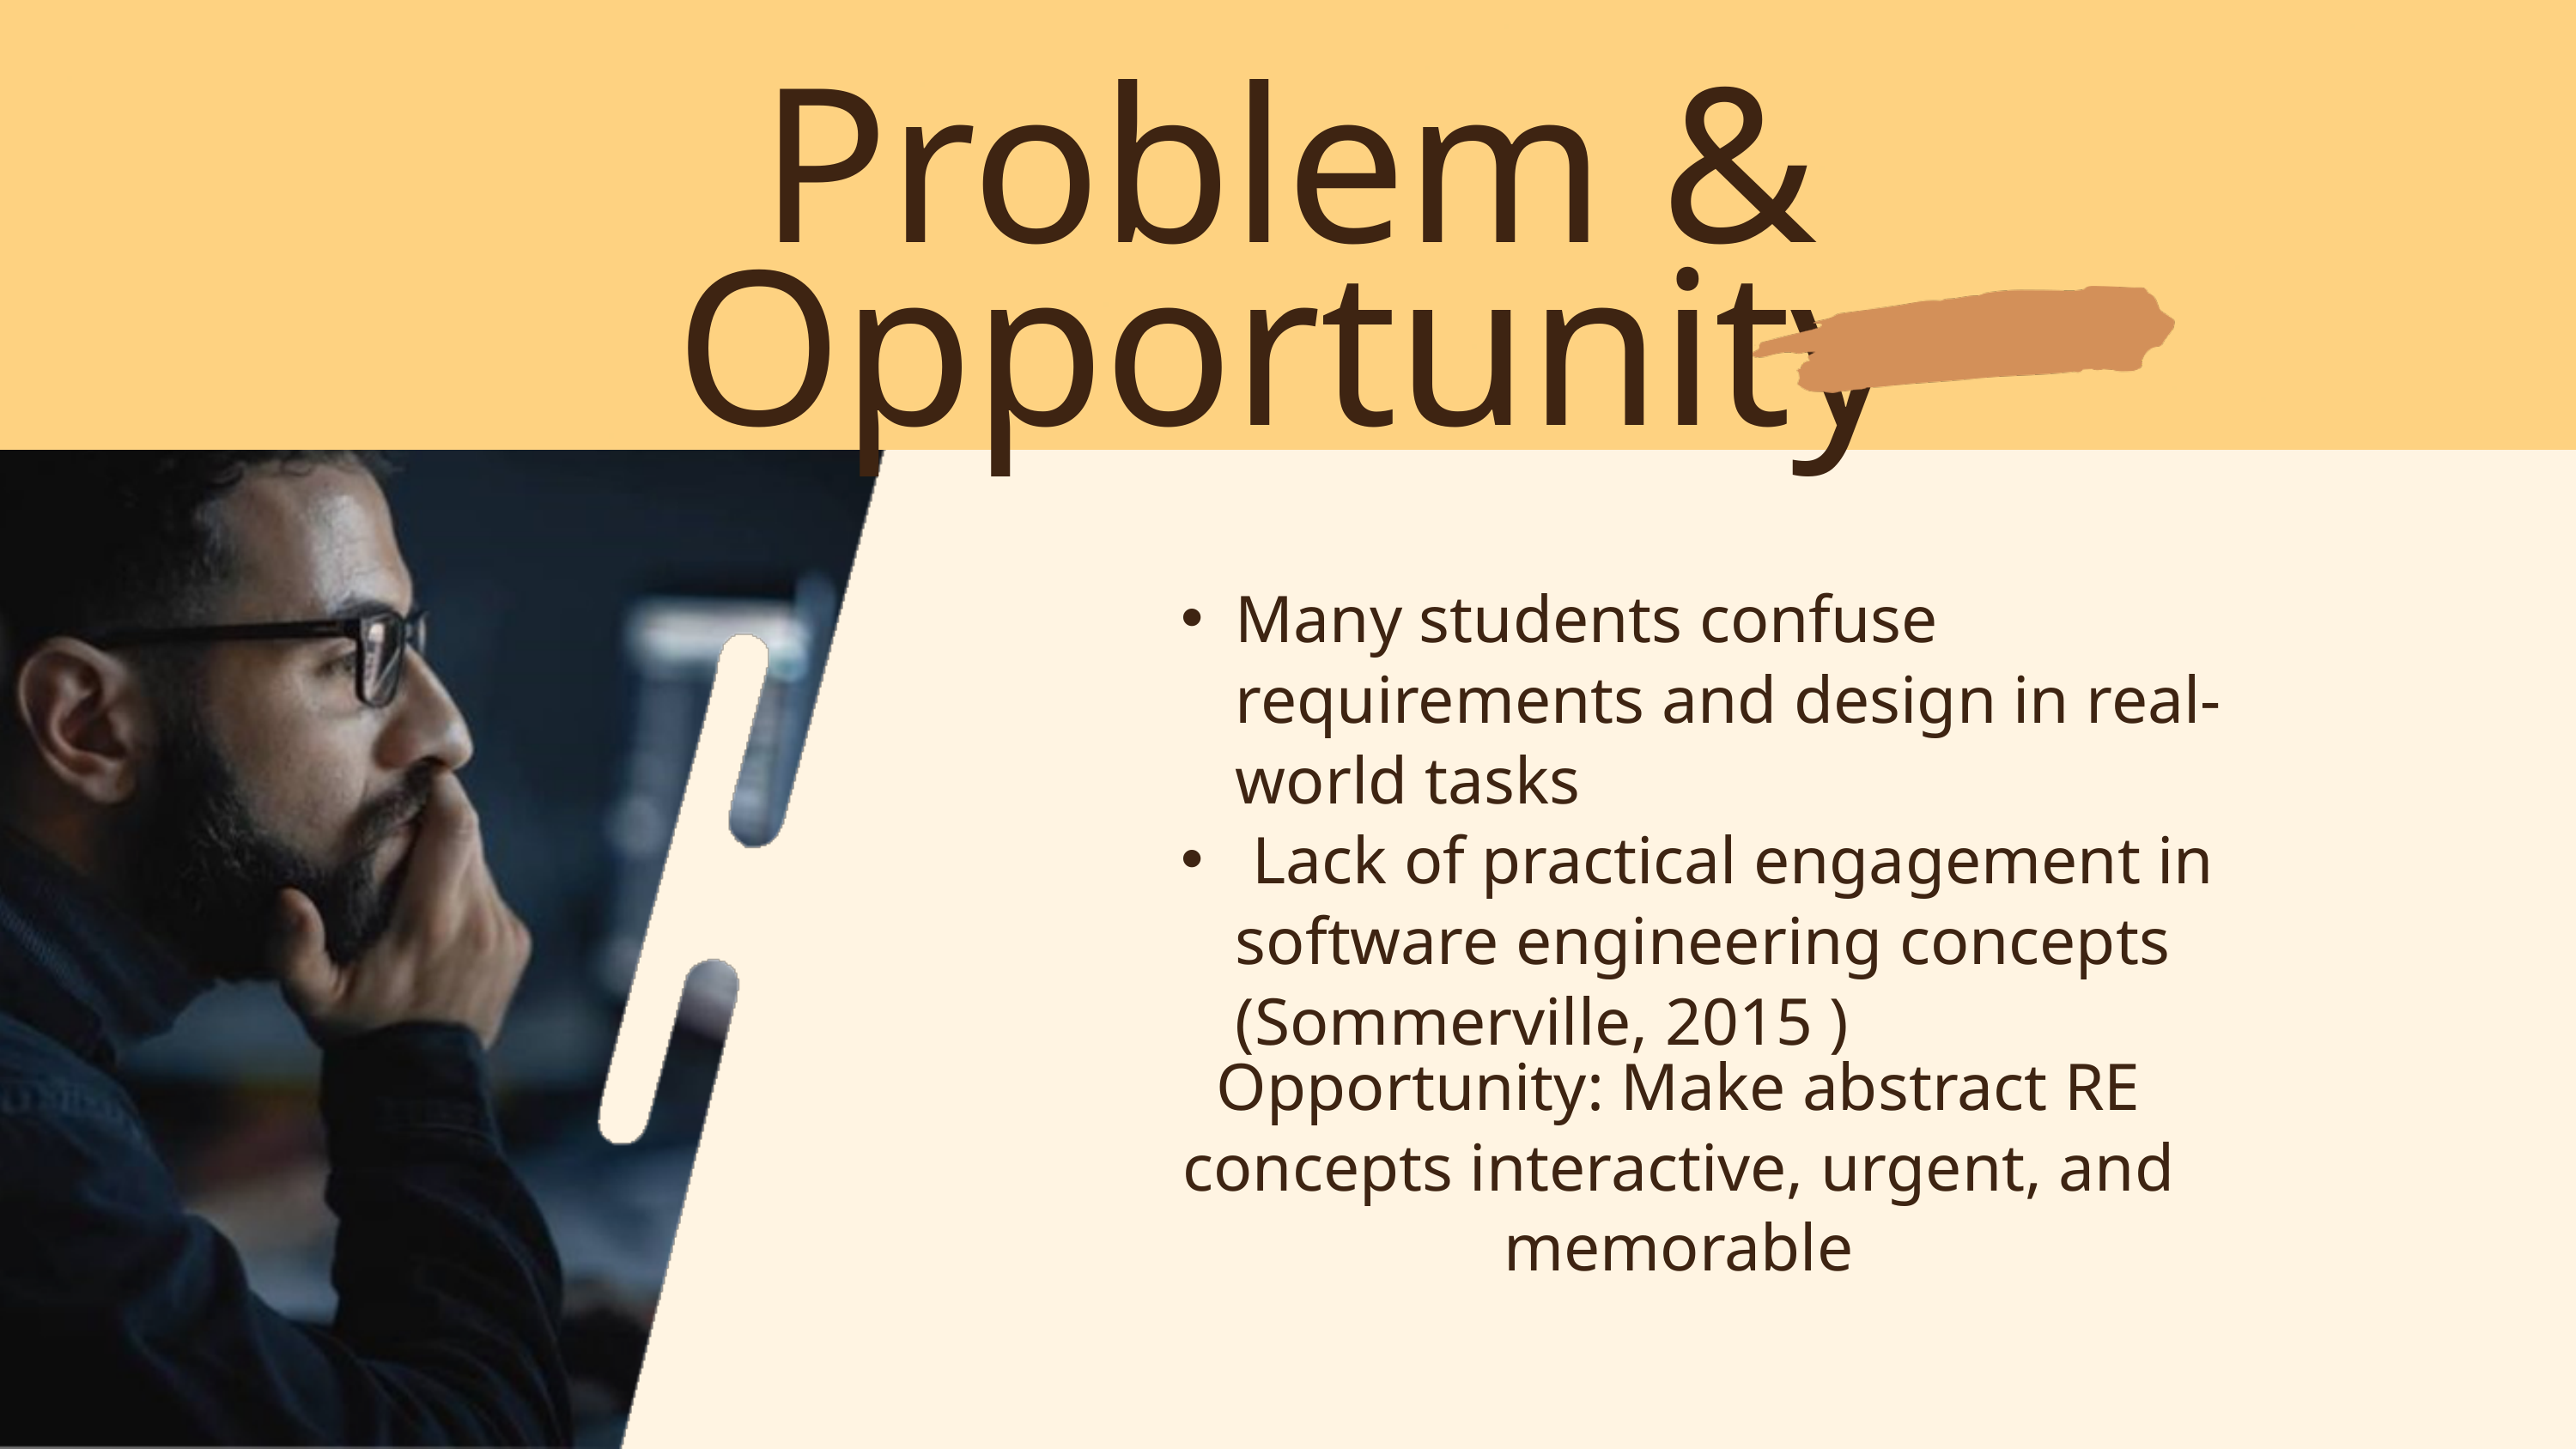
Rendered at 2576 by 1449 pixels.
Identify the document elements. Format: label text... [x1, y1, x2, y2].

text_box [0, 0, 2576, 450]
text_box [0, 450, 900, 1449]
text_box Many students confuse requirements and design in real-world tasks Lack of practical engagement in software engineering concepts (Sommerville, 2015 ) [1126, 574, 2296, 1134]
text_box [1752, 286, 2176, 393]
text_box Opportunity: Make abstract RE concepts interactive, urgent, and memorable [1094, 1042, 2263, 1284]
text_box Problem & Opportunity [214, 103, 2361, 469]
